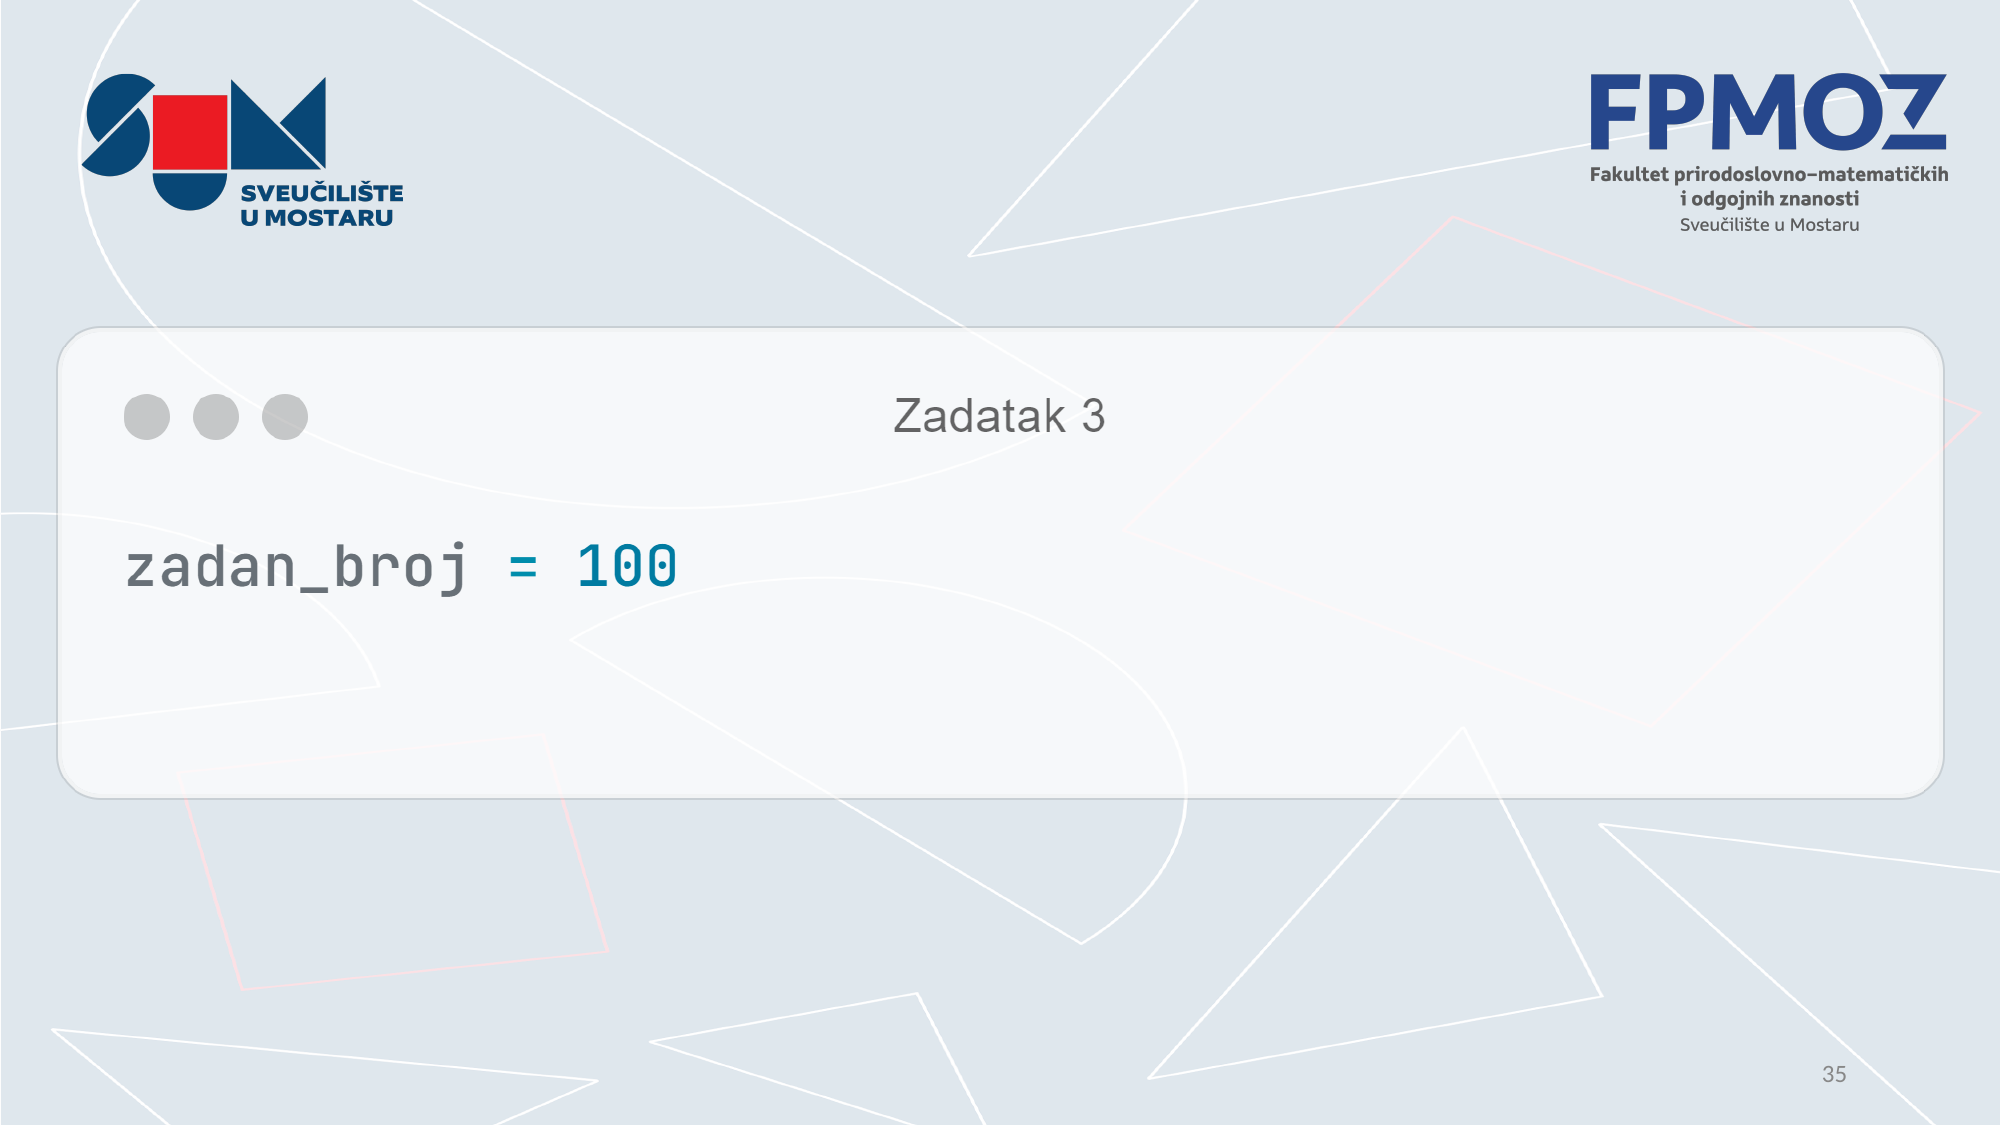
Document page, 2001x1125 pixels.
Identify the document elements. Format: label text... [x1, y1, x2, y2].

slide_number 35 [1412, 1042, 1863, 1103]
picture [1591, 73, 1948, 231]
picture [79, 54, 407, 231]
picture [0, 269, 2000, 855]
